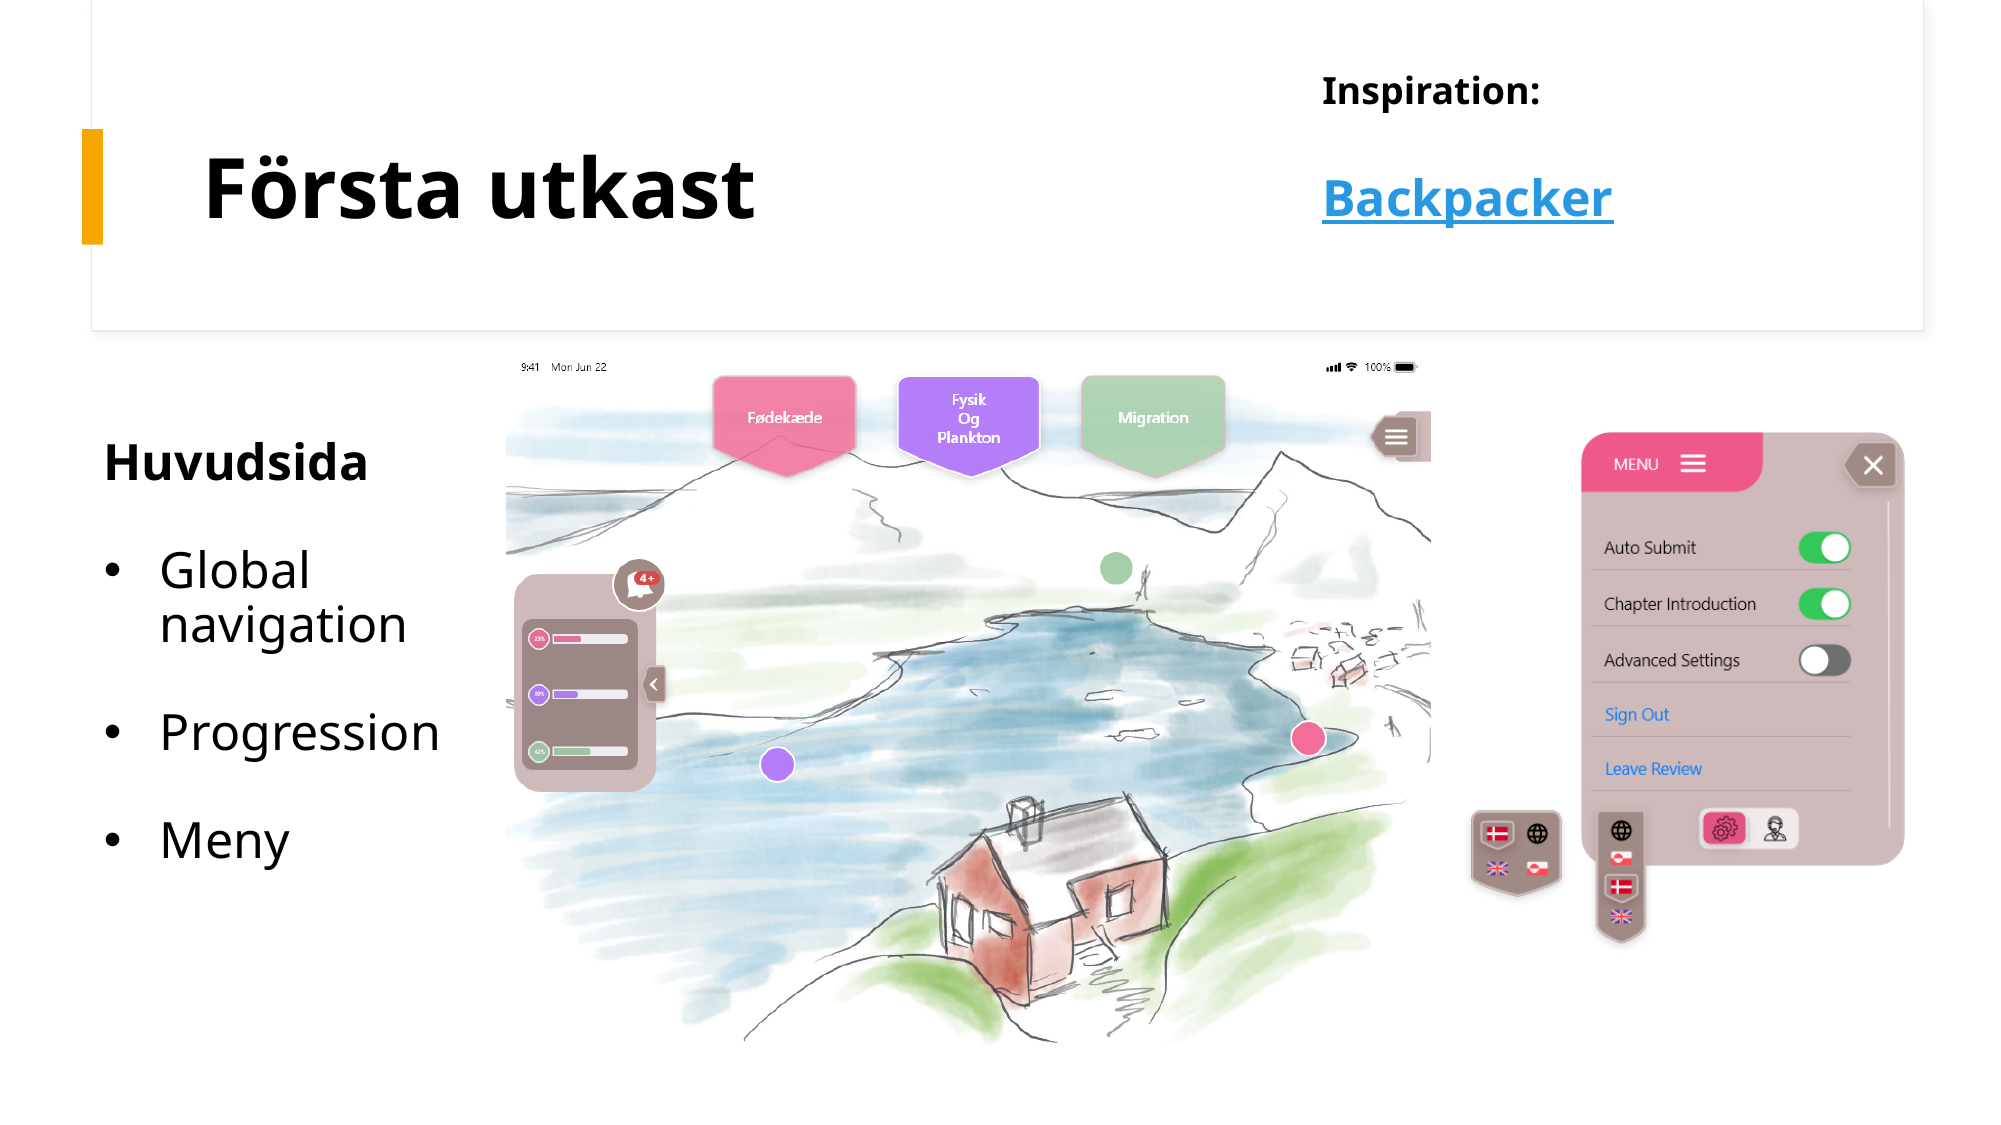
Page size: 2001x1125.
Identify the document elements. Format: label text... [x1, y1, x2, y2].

text_box Inspiration: Backpacker [1307, 53, 2000, 248]
title Första utkast [187, 95, 1856, 289]
picture [505, 356, 1431, 1051]
text_box Huvudsida Global navigation Progression Meny [88, 366, 505, 941]
picture [1459, 432, 1910, 960]
